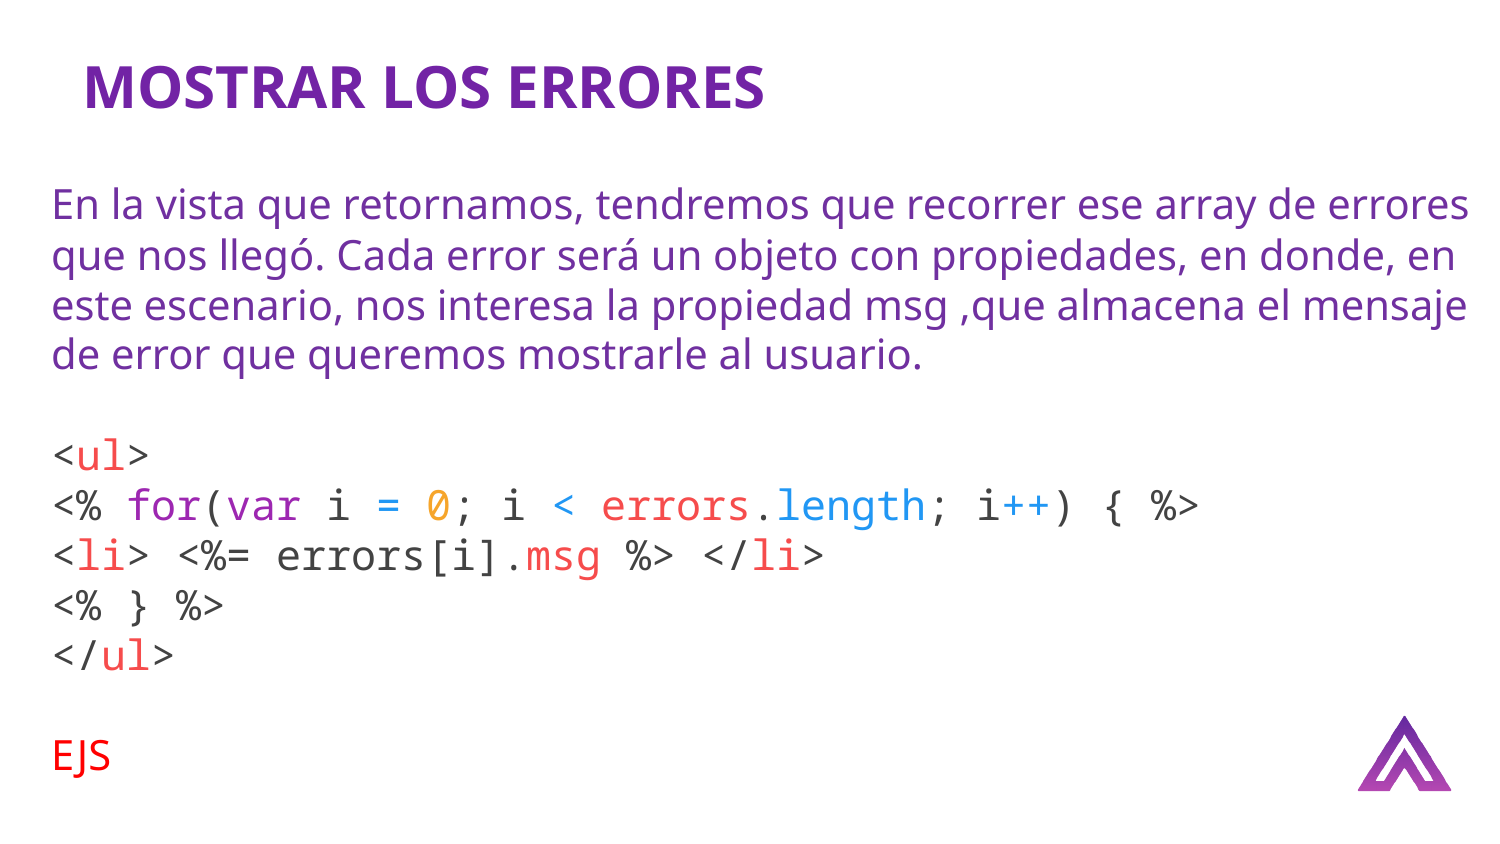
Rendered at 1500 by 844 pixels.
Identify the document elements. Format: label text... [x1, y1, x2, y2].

picture [1348, 705, 1459, 803]
text_box MOSTRAR LOS ERRORES [0, 35, 1012, 136]
text_box En la vista que retornamos, tendremos que recorrer ese array de errores que nos llegó. Cada error será un objeto con propiedades, en donde, en este escenario, nos interesa la propiedad msg ,que almacena el mensaje de error que queremos mostrarle al usuario. <ul> <% for(var i = 0; i < errors.length; i++) { %> <li> <%= errors[i].msg %> </li> <% } %> </ul>1 EJS2 [36, 163, 1500, 800]
